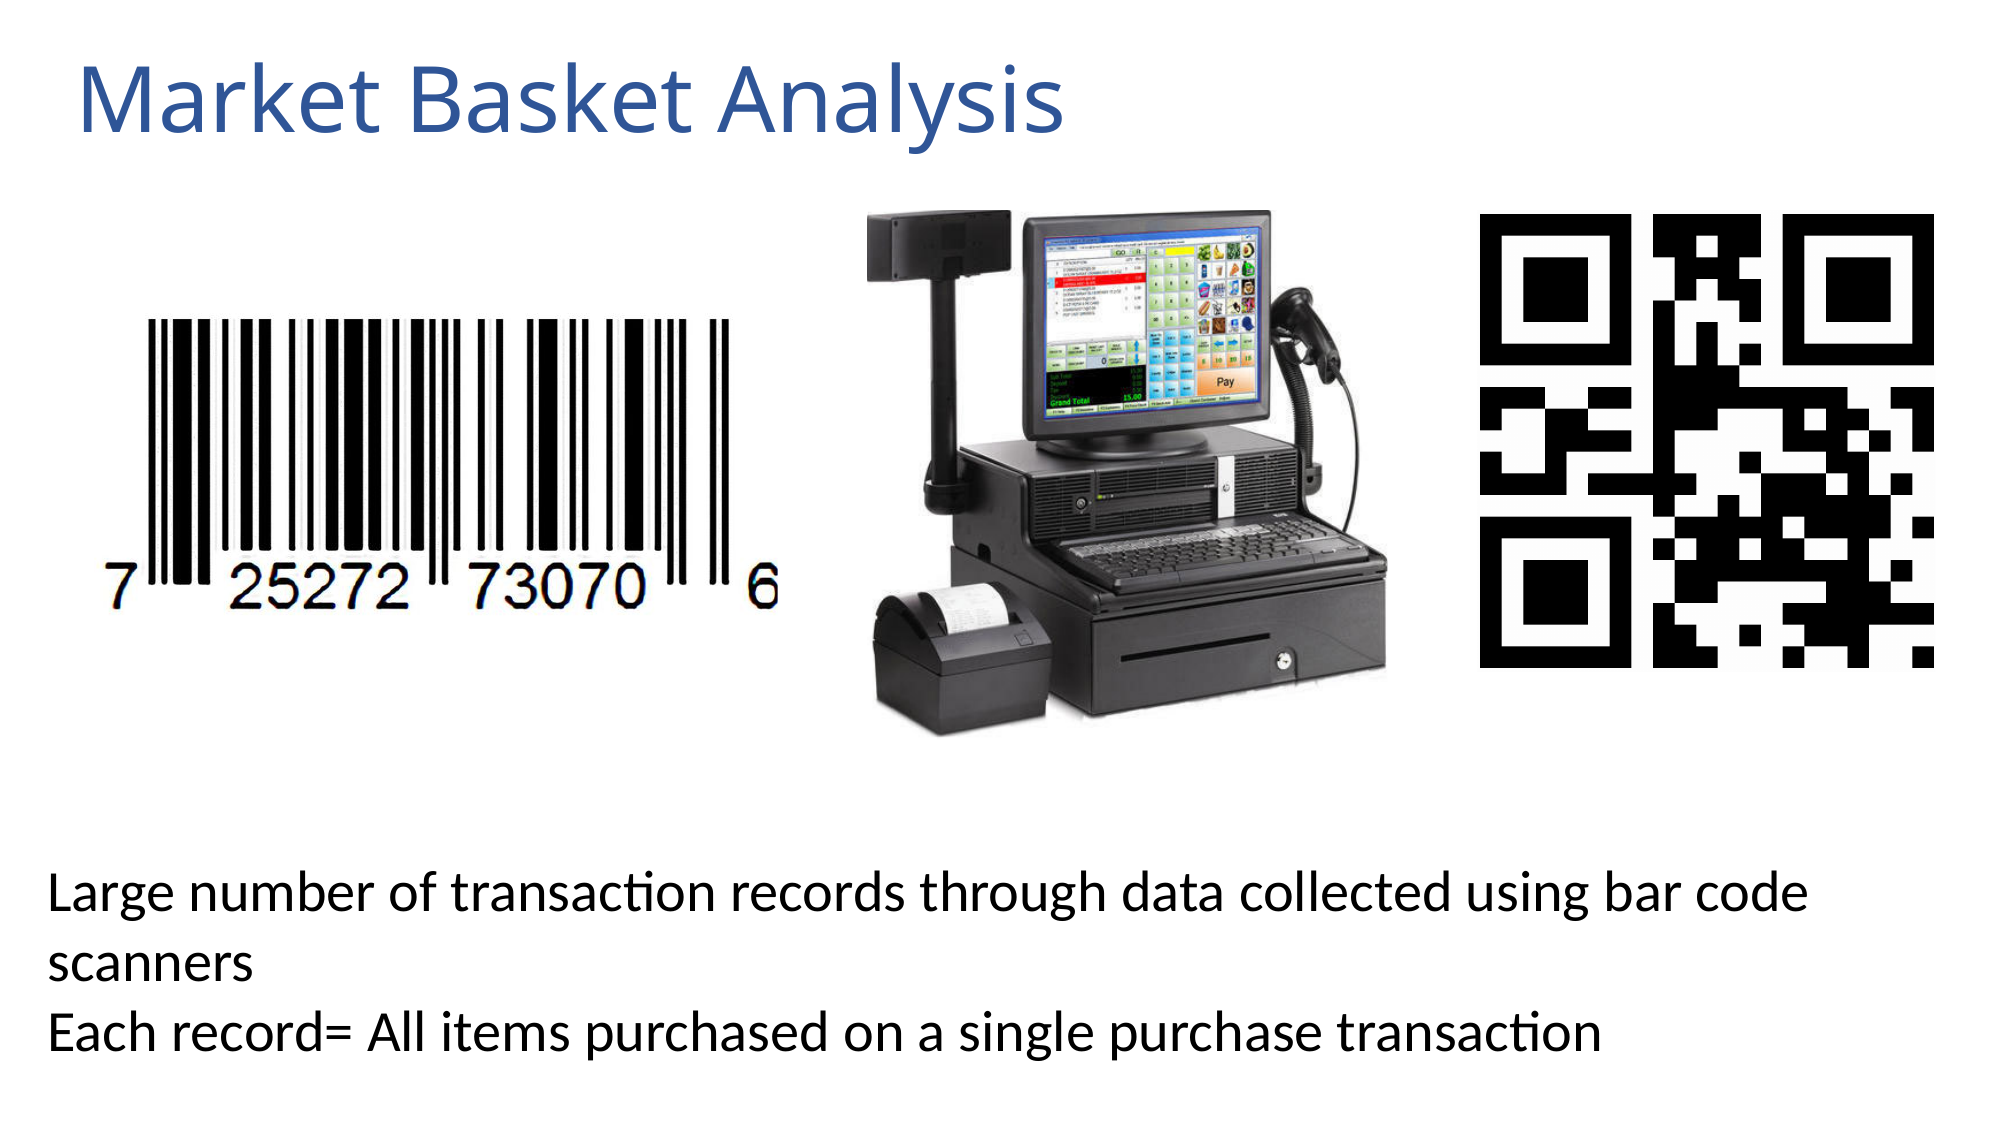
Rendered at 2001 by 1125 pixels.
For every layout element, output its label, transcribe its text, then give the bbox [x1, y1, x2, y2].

picture [867, 210, 1388, 740]
text_box Large number of transaction records through data collected using bar code scanners Each record= All items purchased on a single purchase transaction [32, 846, 1929, 1071]
title Market Basket Analysis [60, 40, 1786, 167]
picture [1476, 210, 1936, 672]
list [94, 306, 778, 619]
